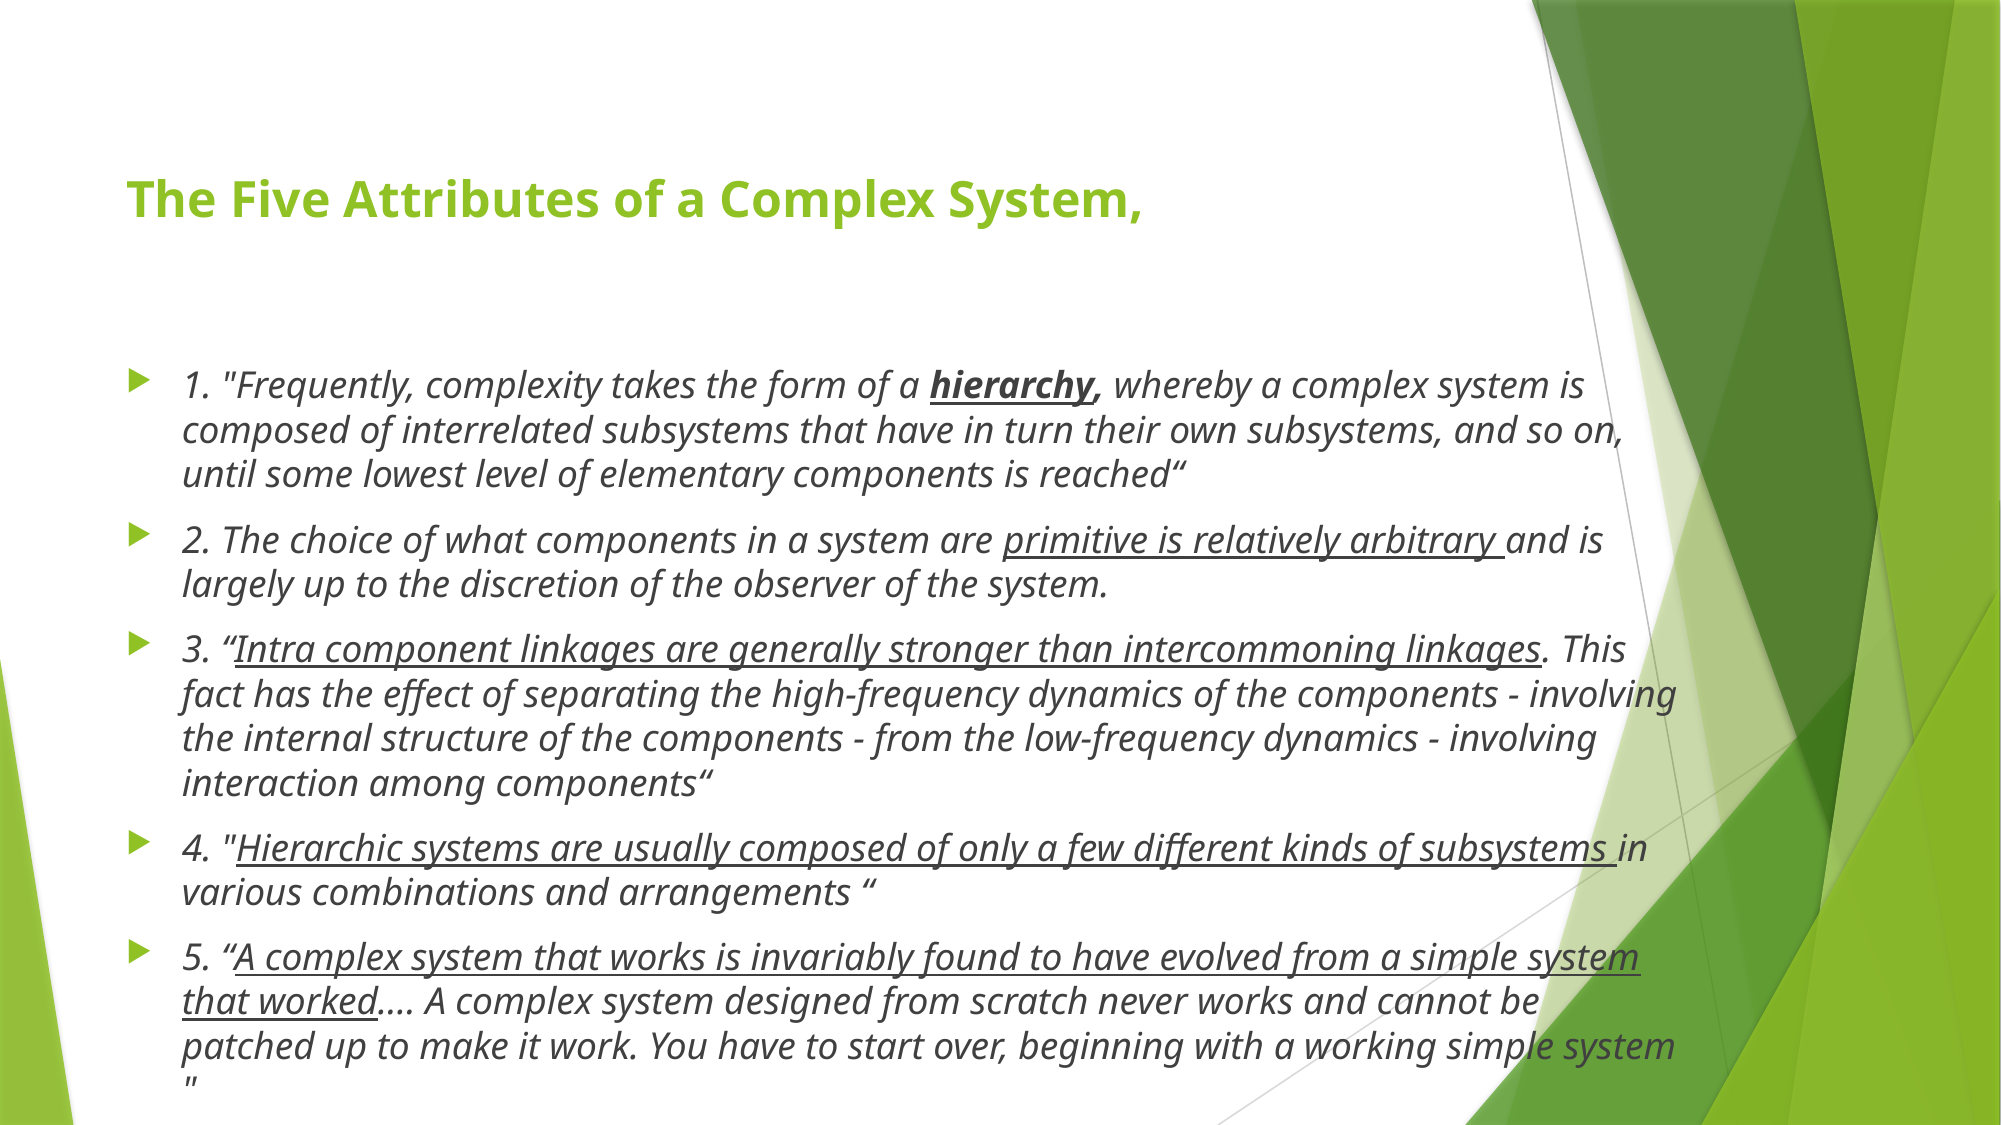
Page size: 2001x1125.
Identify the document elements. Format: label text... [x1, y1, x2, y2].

list 1. "Frequently, complexity takes the form of a hierarchy, whereby a complex system is composed of interrelated subsystems that have in turn their own subsystems, and so on, until some lowest level of elementary components is reached“ 2. The choice of what components in a system are primitive is relatively arbitrary and is largely up to the discretion of the observer of the system. 3. “Intra component linkages are generally stronger than intercommoning linkages. This fact has the effect of separating the high-frequency dynamics of the components - involving the internal structure of the components - from the low-frequency dynamics - involving interaction among components“ 4. "Hierarchic systems are usually composed of only a few different kinds of subsystems in various combinations and arrangements “ 5. “A complex system that works is invariably found to have evolved from a simple system that worked.... A complex system designed from scratch never works and cannot be patched up to make it work. You have to start over, beginning with a working simple system " [111, 354, 1694, 1125]
title The Five Attributes of a Complex System, [111, 99, 2000, 317]
